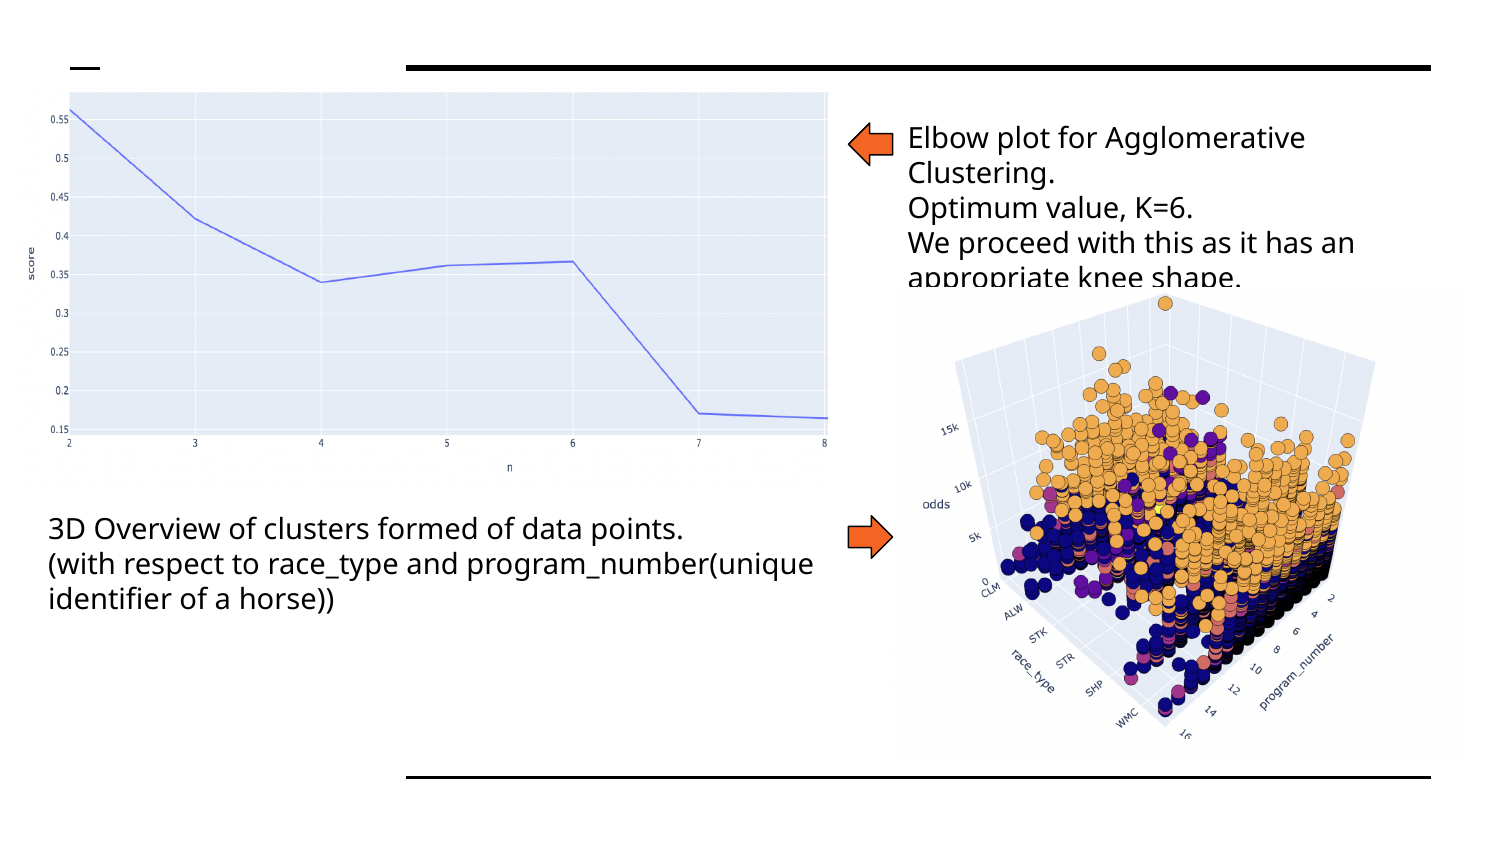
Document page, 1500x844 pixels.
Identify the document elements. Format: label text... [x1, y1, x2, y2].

text_box Elbow plot for Agglomerative Clustering. Optimum value, K=6. We proceed with this as it has an appropriate knee shape. [892, 104, 1464, 286]
text_box [848, 515, 887, 559]
picture [892, 287, 1466, 762]
picture [0, 84, 829, 504]
text_box 3D Overview of clusters formed of data points. (with respect to race_type and program_number(unique identifier of a horse)) [33, 495, 857, 631]
text_box [848, 123, 893, 166]
